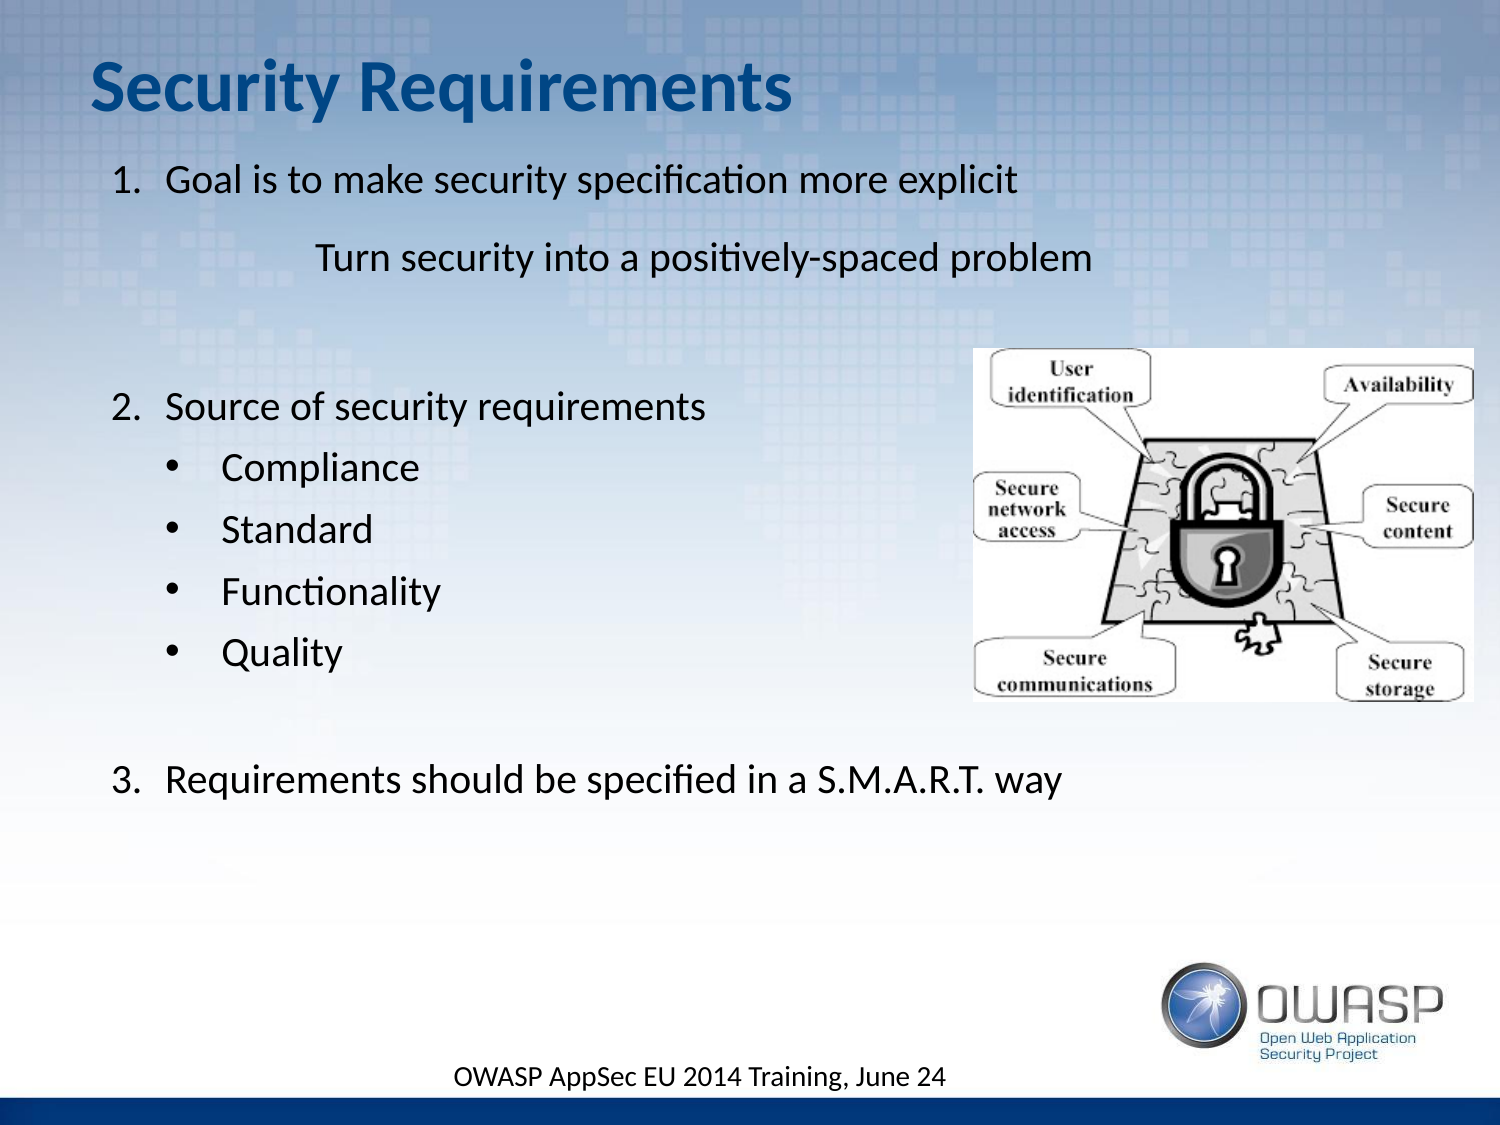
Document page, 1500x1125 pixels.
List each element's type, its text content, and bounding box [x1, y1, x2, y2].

footer OWASP AppSec EU 2014 Training, June 24 [258, 1042, 1142, 1103]
list Goal is to make security specification more explicit Turn security into a positively-spaced problem Source of security requirements Compliance Standard Functionality Quality Requirements should be specified in a S.M.A.R.T. way [75, 136, 1425, 1028]
title Security Requirements [75, 45, 1425, 119]
picture [0, 0, 1500, 1125]
